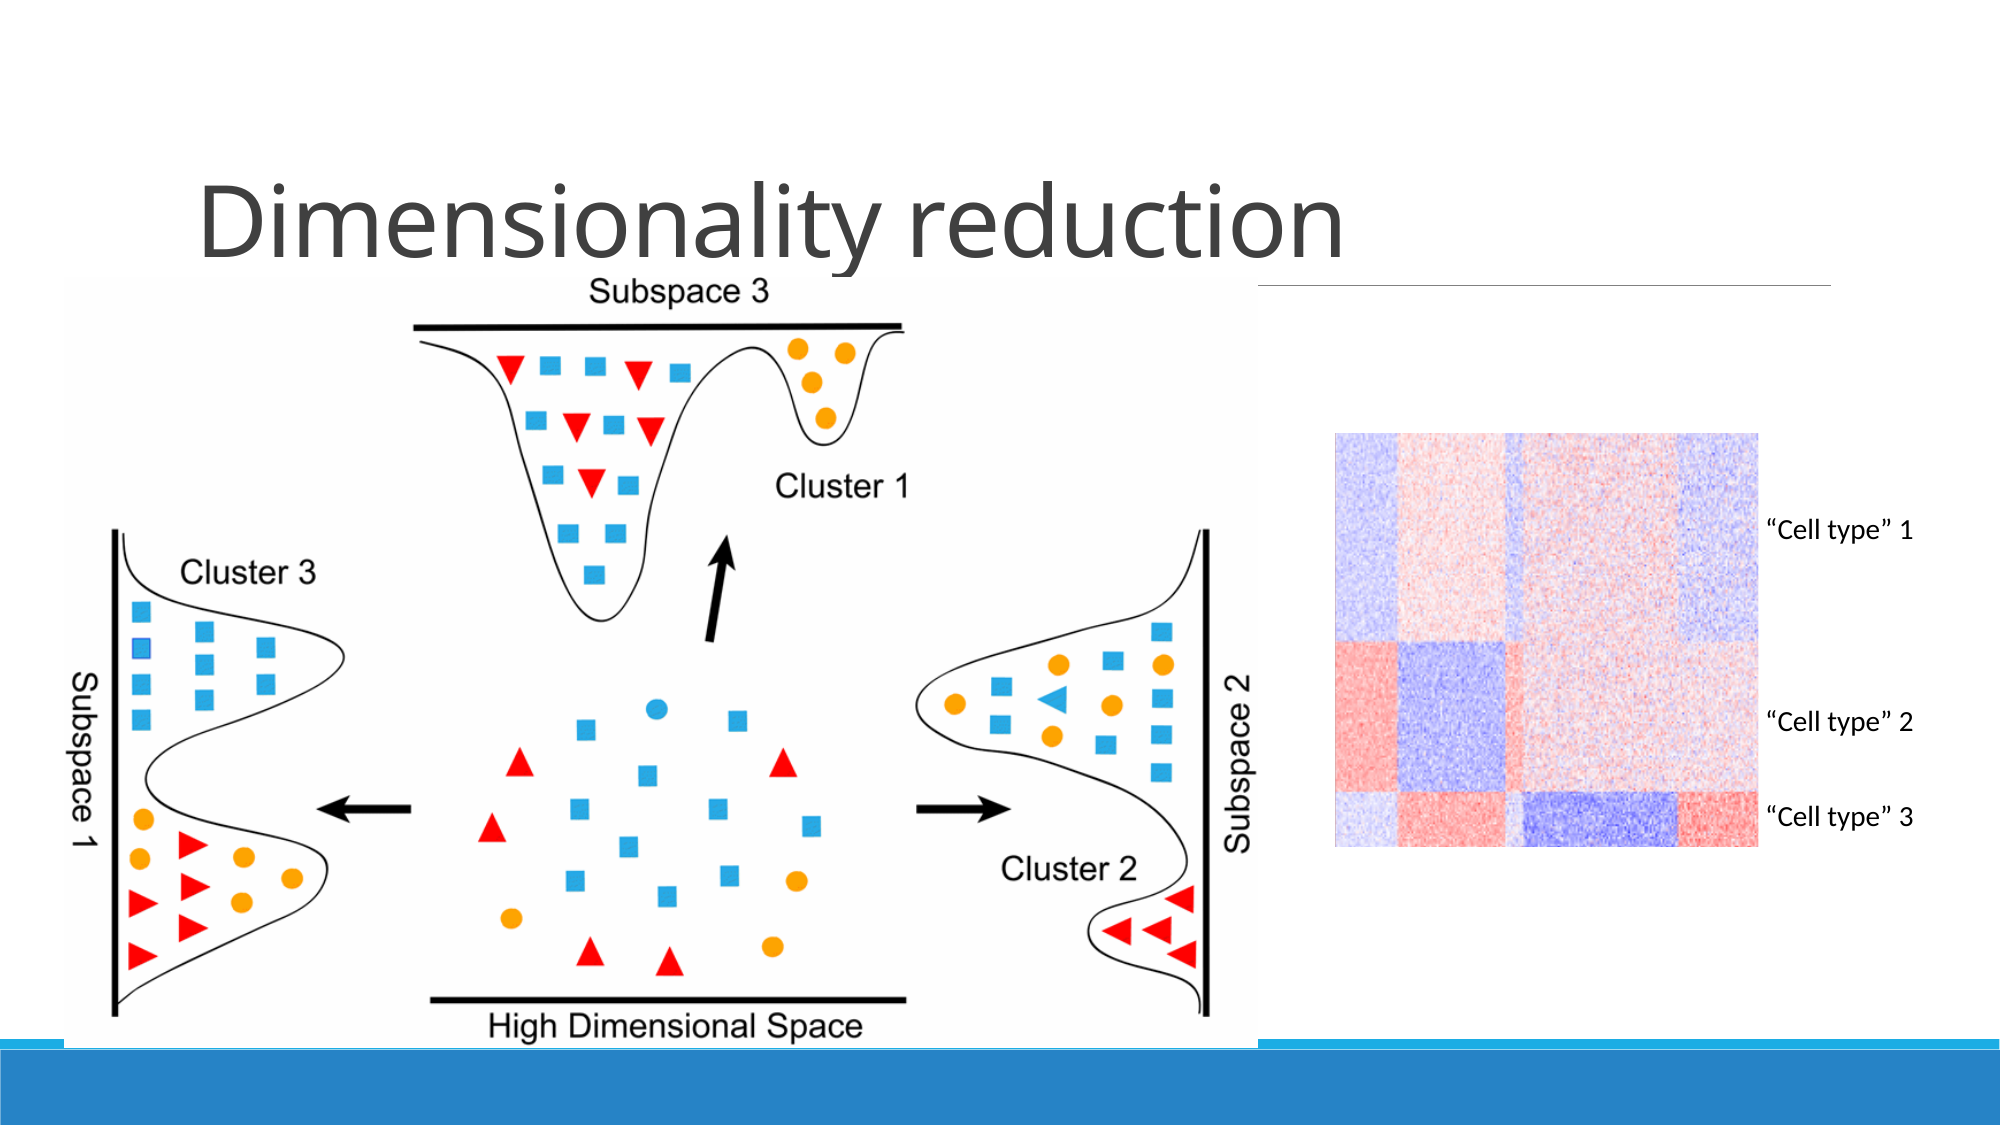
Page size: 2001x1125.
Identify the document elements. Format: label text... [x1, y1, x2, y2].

title Dimensionality reduction [180, 47, 1830, 285]
picture [64, 276, 1258, 1049]
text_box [1334, 432, 1936, 847]
